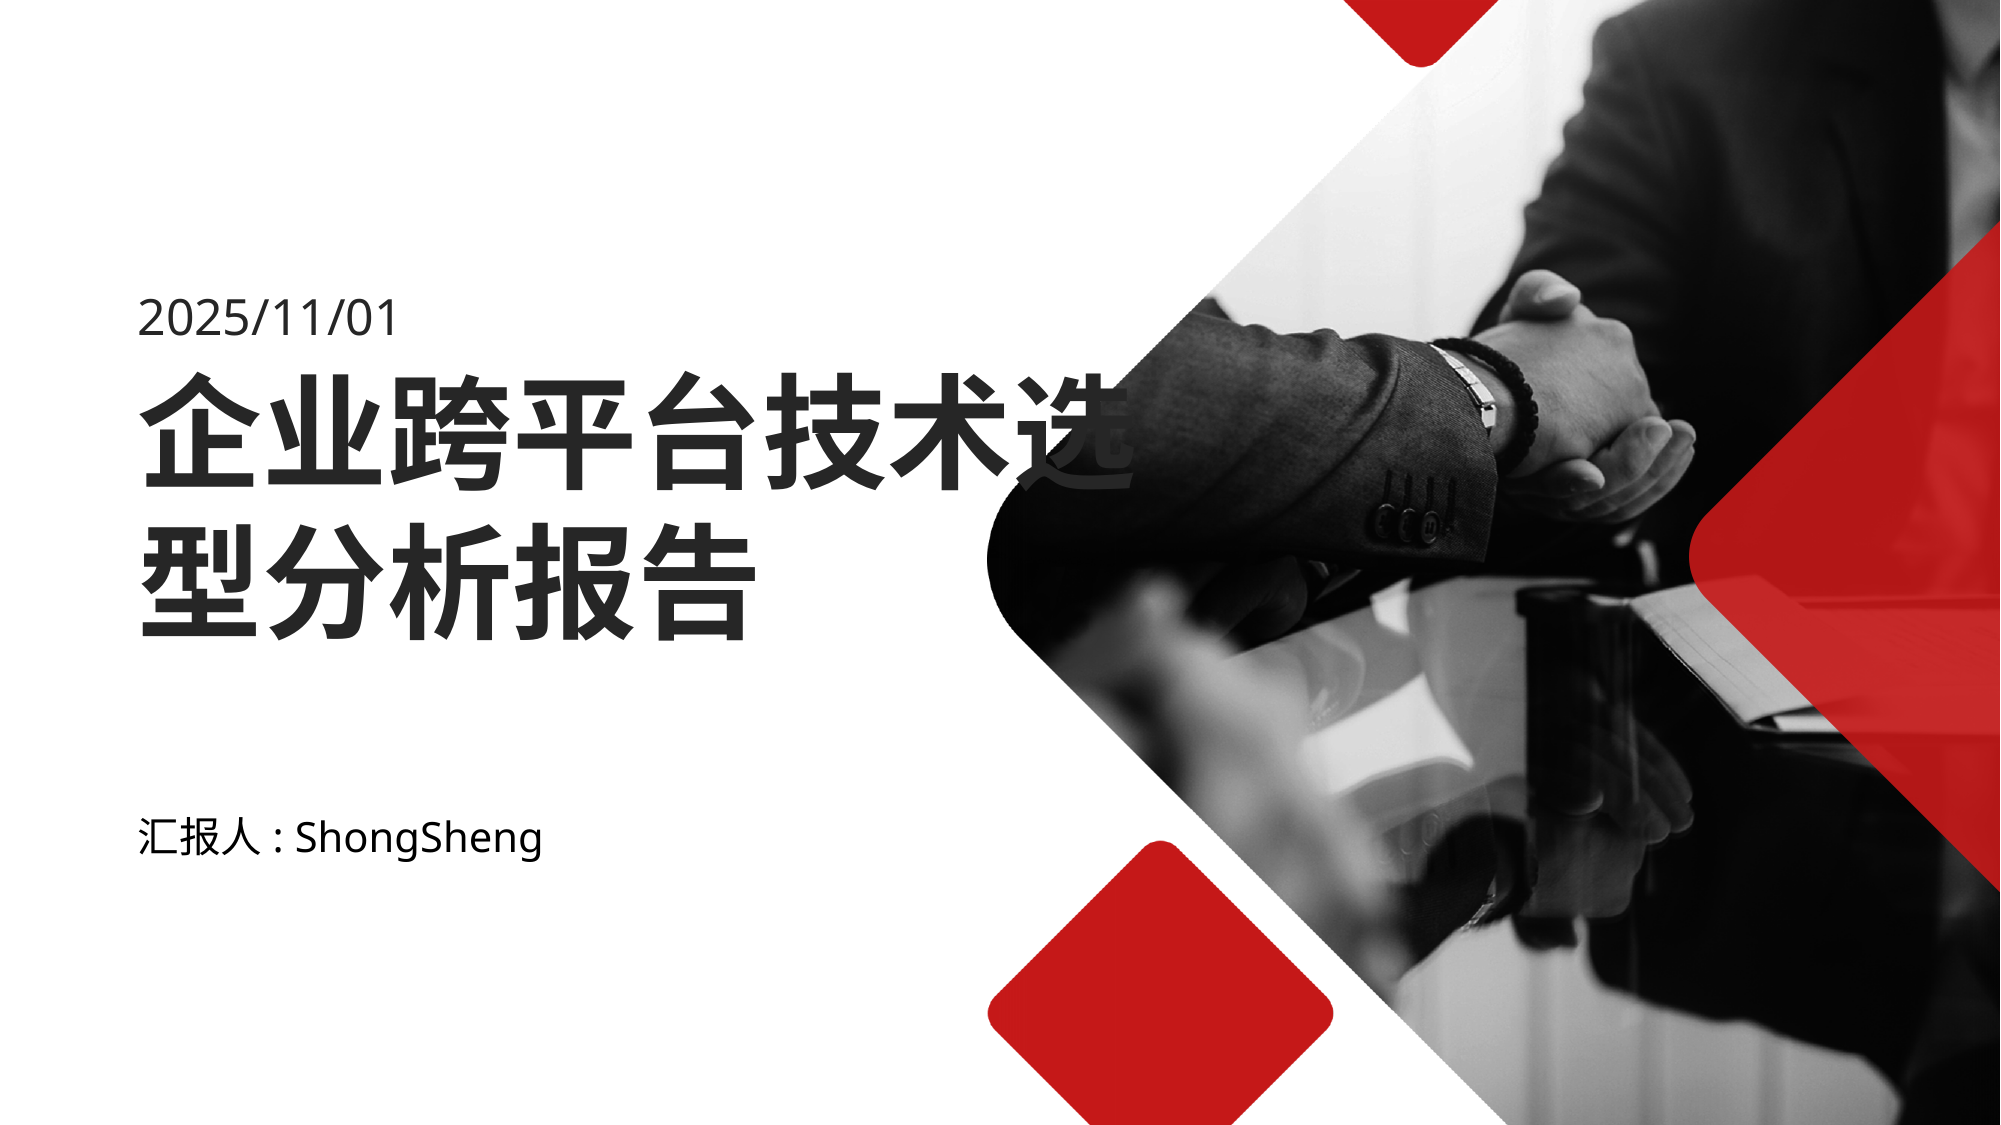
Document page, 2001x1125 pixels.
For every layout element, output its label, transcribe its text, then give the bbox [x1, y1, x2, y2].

list 2025/11/01 [137, 270, 1138, 346]
picture [987, 0, 2000, 1125]
title 企业跨平台技术选型分析报告 [137, 354, 1138, 771]
list 汇报人: ShongSheng [137, 779, 555, 867]
